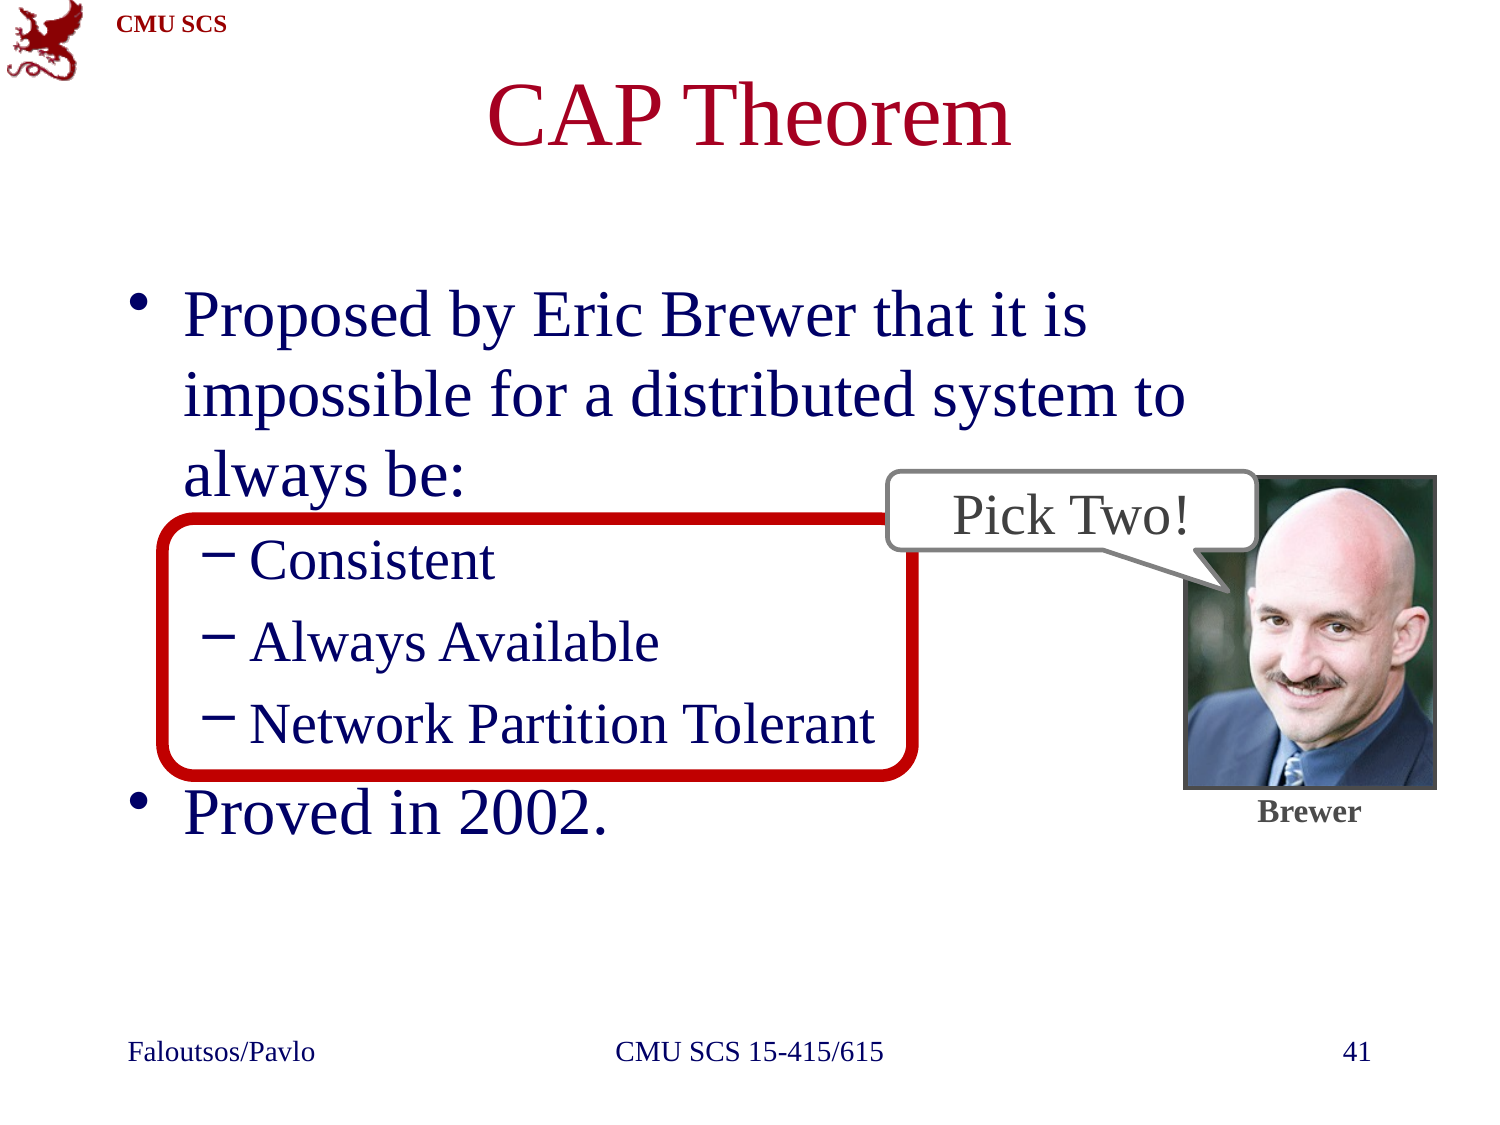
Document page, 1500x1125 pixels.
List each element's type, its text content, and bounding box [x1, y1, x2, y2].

picture [6, 0, 85, 82]
title CAP Theorem [112, 23, 1388, 212]
list Proposed by Eric Brewer that it is impossible for a distributed system to always be: Consistent Always Available Network Partition Tolerant Proved in 2002. [112, 262, 1388, 938]
slide_number Faloutsos/Pavlo [112, 1024, 426, 1101]
text_box Pick Two! [887, 471, 1255, 577]
slide_number 41 [1074, 1024, 1388, 1101]
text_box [1187, 478, 1434, 838]
text_box [162, 518, 913, 776]
footer CMU SCS 15-415/615 [512, 1024, 988, 1101]
